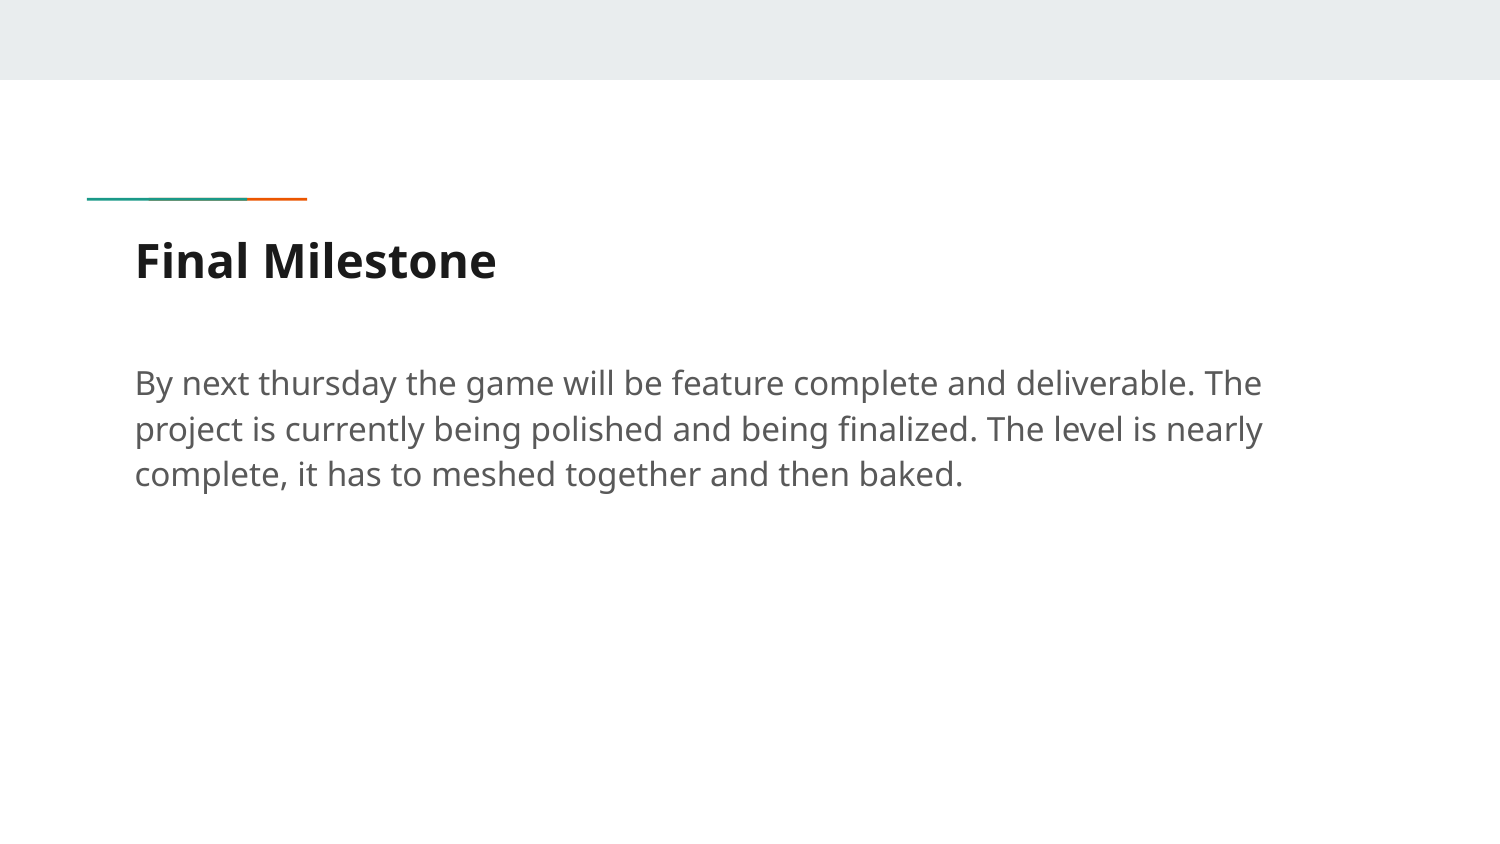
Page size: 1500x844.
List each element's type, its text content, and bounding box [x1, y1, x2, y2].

title Final Milestone [119, 216, 1381, 305]
list By next thursday the game will be feature complete and deliverable. The project is currently being polished and being finalized. The level is nearly complete, it has to meshed together and then baked. [119, 341, 1381, 712]
